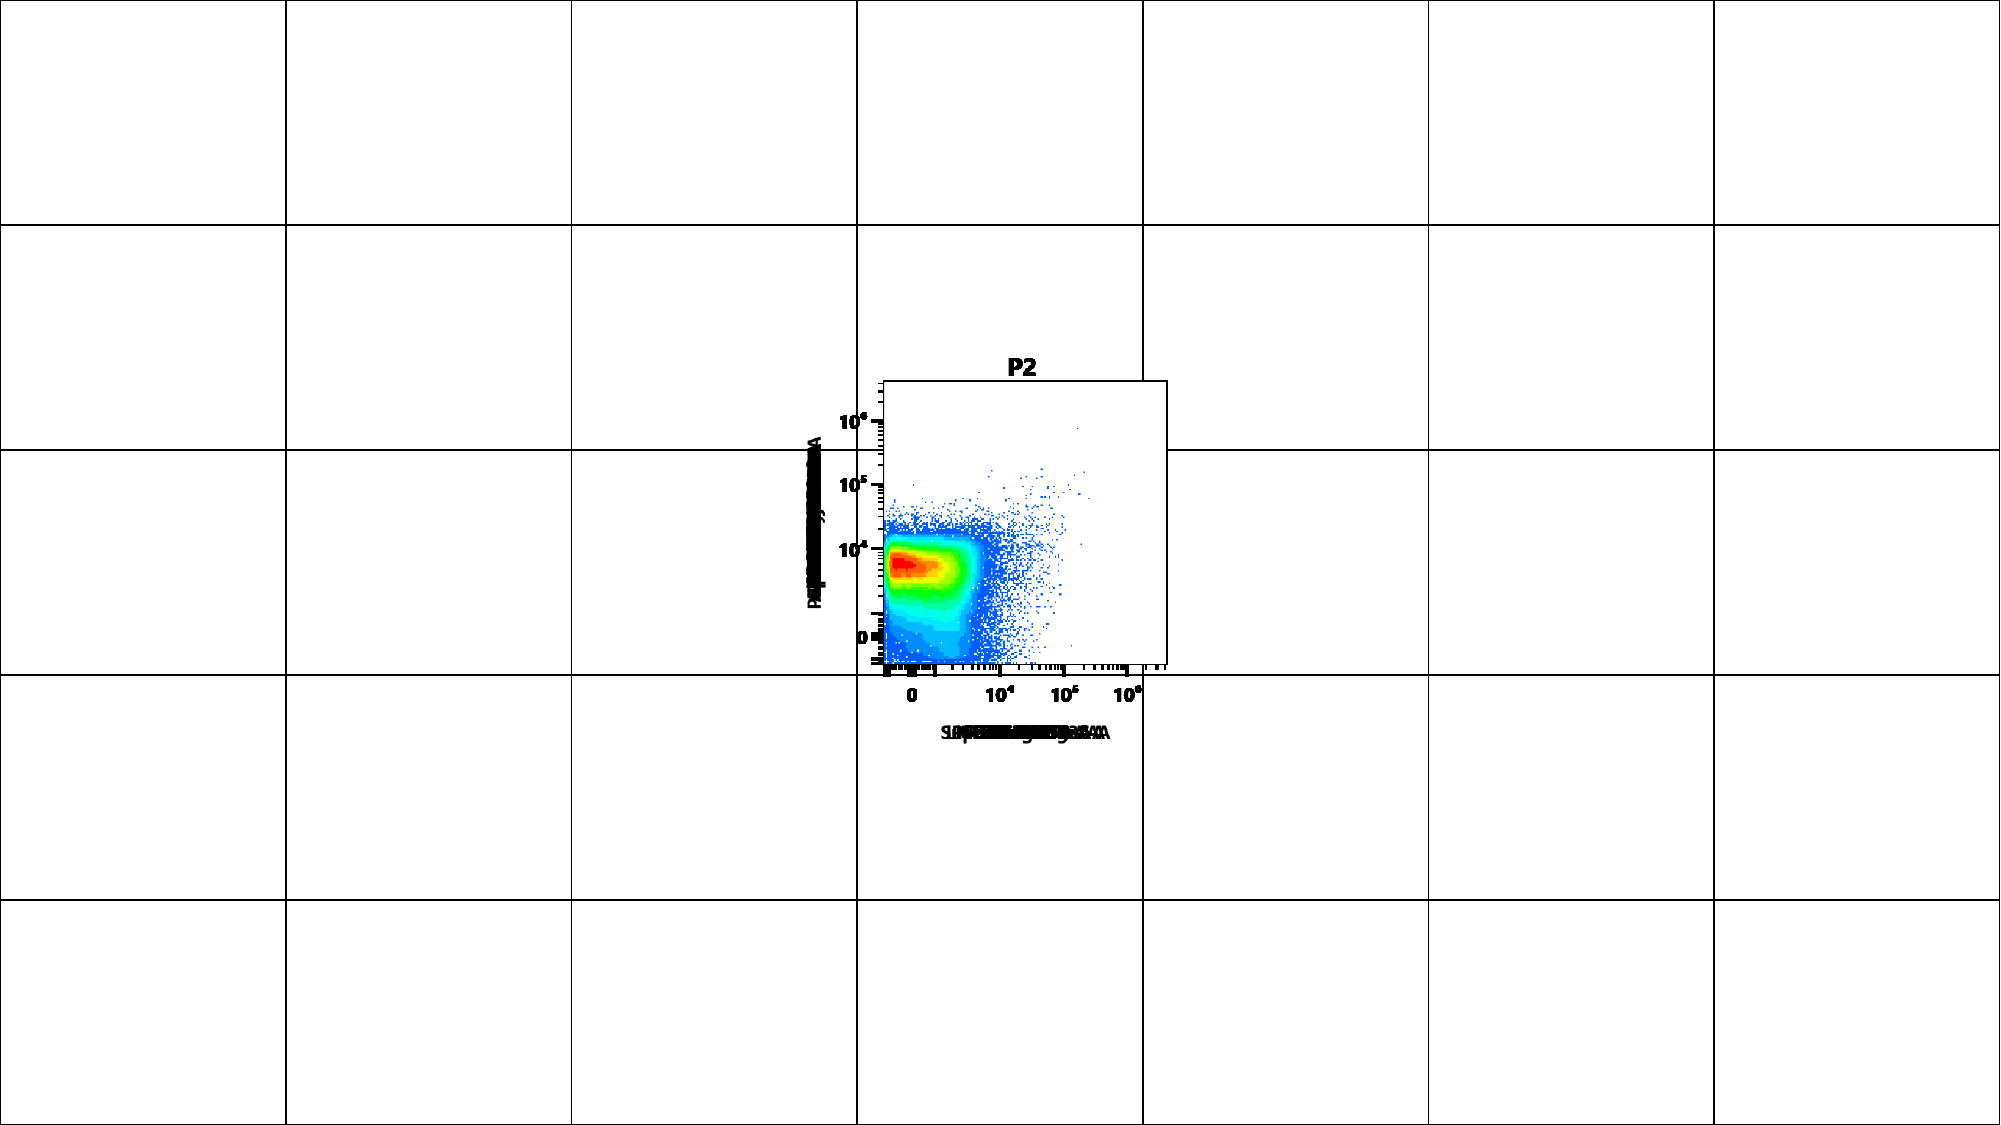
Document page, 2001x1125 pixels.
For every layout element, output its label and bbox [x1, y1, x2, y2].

table_header [1144, 1, 1428, 224]
table_cell [572, 451, 805, 674]
table_header [1, 1, 285, 224]
table_header [1715, 1, 1999, 224]
table_cell [858, 226, 1142, 356]
table_cell [572, 226, 856, 449]
table_cell [1, 901, 285, 1124]
table_cell [1144, 676, 1428, 899]
table_cell [1195, 451, 1428, 674]
table_header [287, 1, 571, 224]
table_cell [287, 226, 571, 449]
table_cell [1144, 226, 1428, 449]
table_cell [1429, 676, 1713, 899]
table_header [858, 1, 1142, 224]
table_cell [858, 768, 1142, 899]
table_cell [1, 451, 285, 674]
table_cell [1715, 451, 1999, 674]
table_cell [1715, 901, 1999, 1124]
table_cell [1715, 226, 1999, 449]
table_cell [1144, 901, 1428, 1124]
table_header [1429, 1, 1713, 224]
table_cell [287, 901, 571, 1124]
table_cell [287, 676, 571, 899]
table_cell [1429, 451, 1713, 674]
table_cell [572, 676, 856, 899]
picture [805, 356, 1195, 768]
table_cell [1, 676, 285, 899]
table_cell [1429, 901, 1713, 1124]
table_cell [1715, 676, 1999, 899]
table_cell [858, 901, 1142, 1124]
table_header [572, 1, 856, 224]
table_cell [287, 451, 571, 674]
table_cell [572, 901, 856, 1124]
table_cell [1429, 226, 1713, 449]
table_cell [1, 226, 285, 449]
